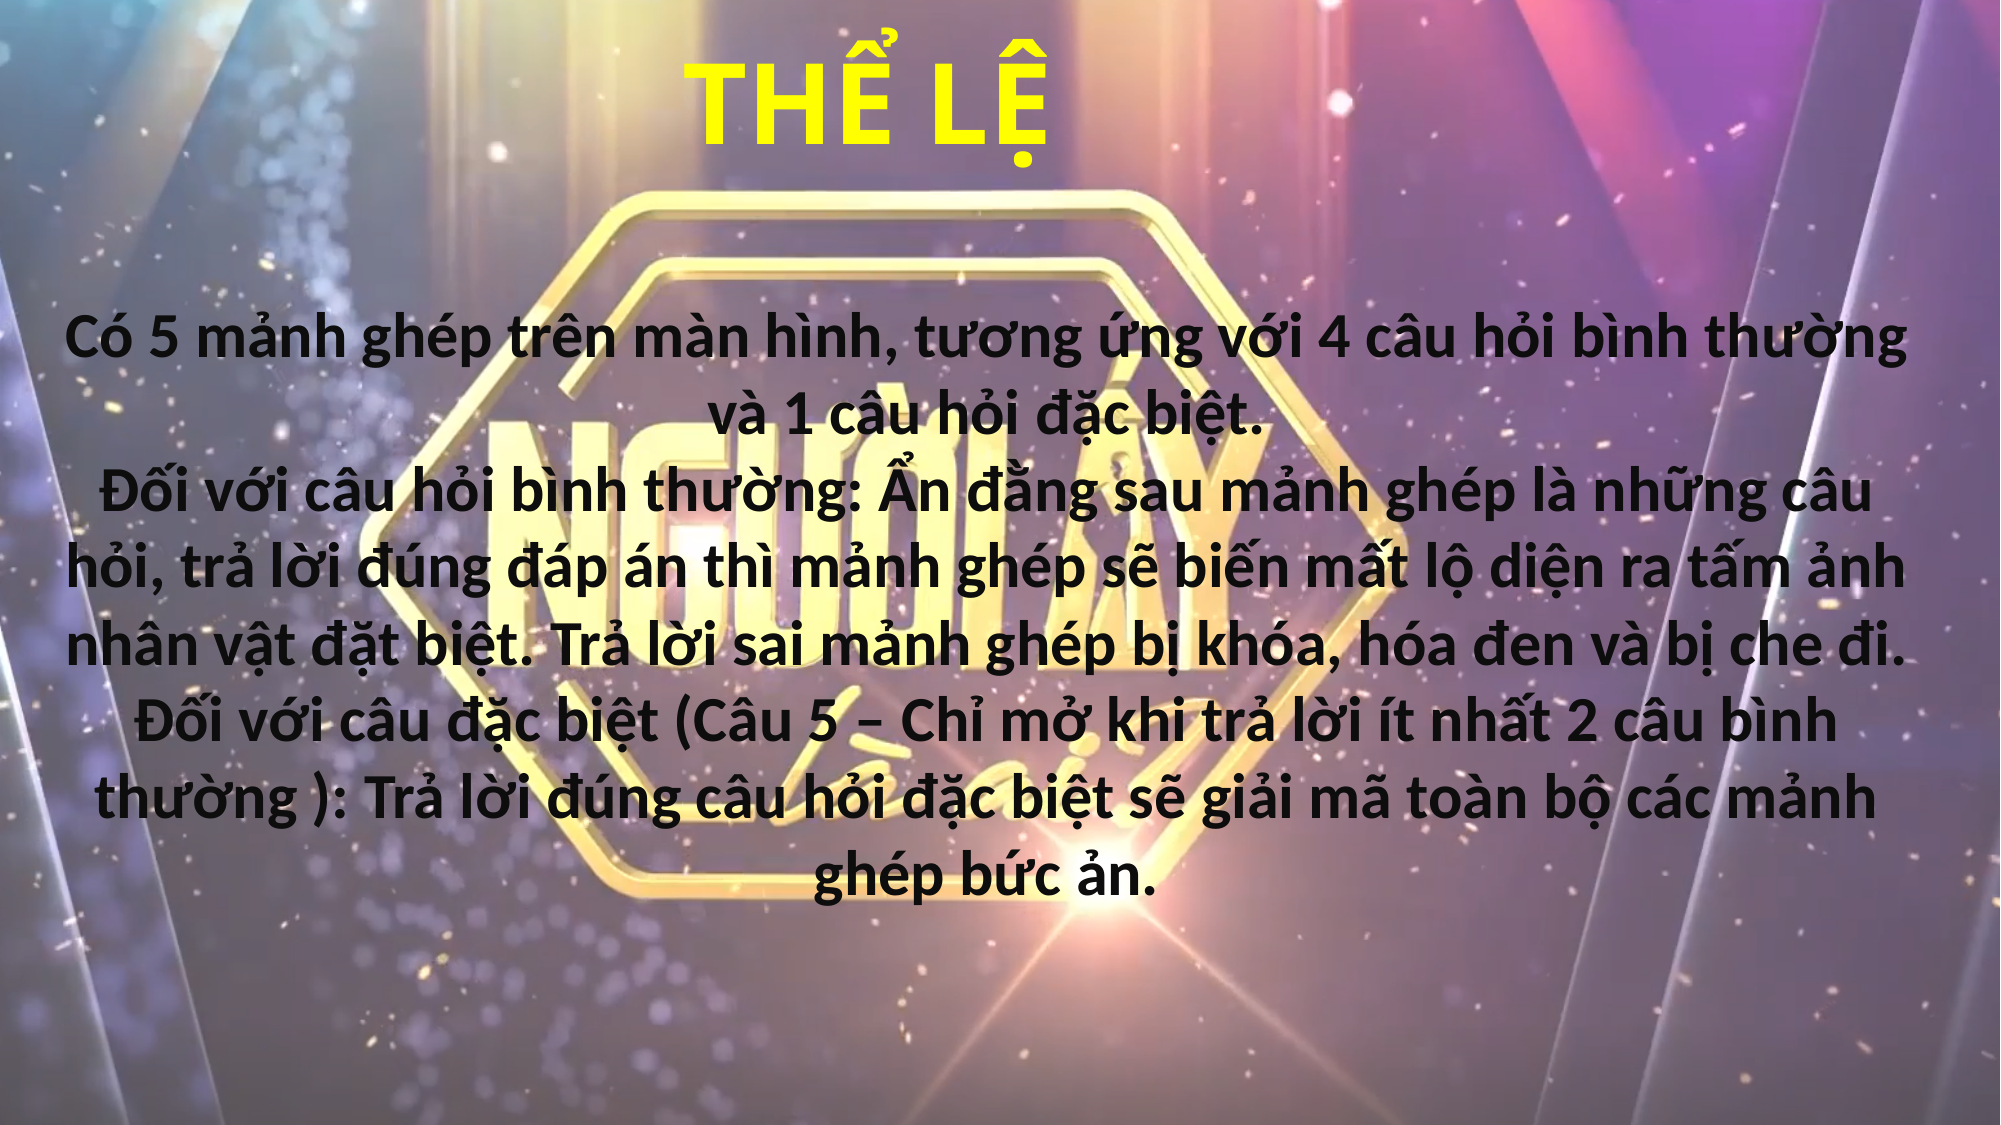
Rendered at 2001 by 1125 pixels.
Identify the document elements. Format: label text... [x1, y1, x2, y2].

text_box THỂ LỆ [598, 24, 1167, 175]
title Có 5 mảnh ghép trên màn hình, tương ứng với 4 câu hỏi bình thường và 1 câu hỏi đặc biệt. Đối với câu hỏi bình thường: Ẩn đằng sau mảnh ghép là những câu hỏi, trả lời đúng đáp án thì mảnh ghép sẽ biến mất lộ diện ra tấm ảnh nhân vật đặt biệt. Trả lời sai mảnh ghép bị khóa, hóa đen và bị che đi. Đối với câu đặc biệt (Câu 5 – Chỉ mở khi trả lời ít nhất 2 câu bình thường ): Trả lời đúng câu hỏi đặc biệt sẽ giải mã toàn bộ các mảnh ghép bức ản. [35, 280, 1938, 922]
